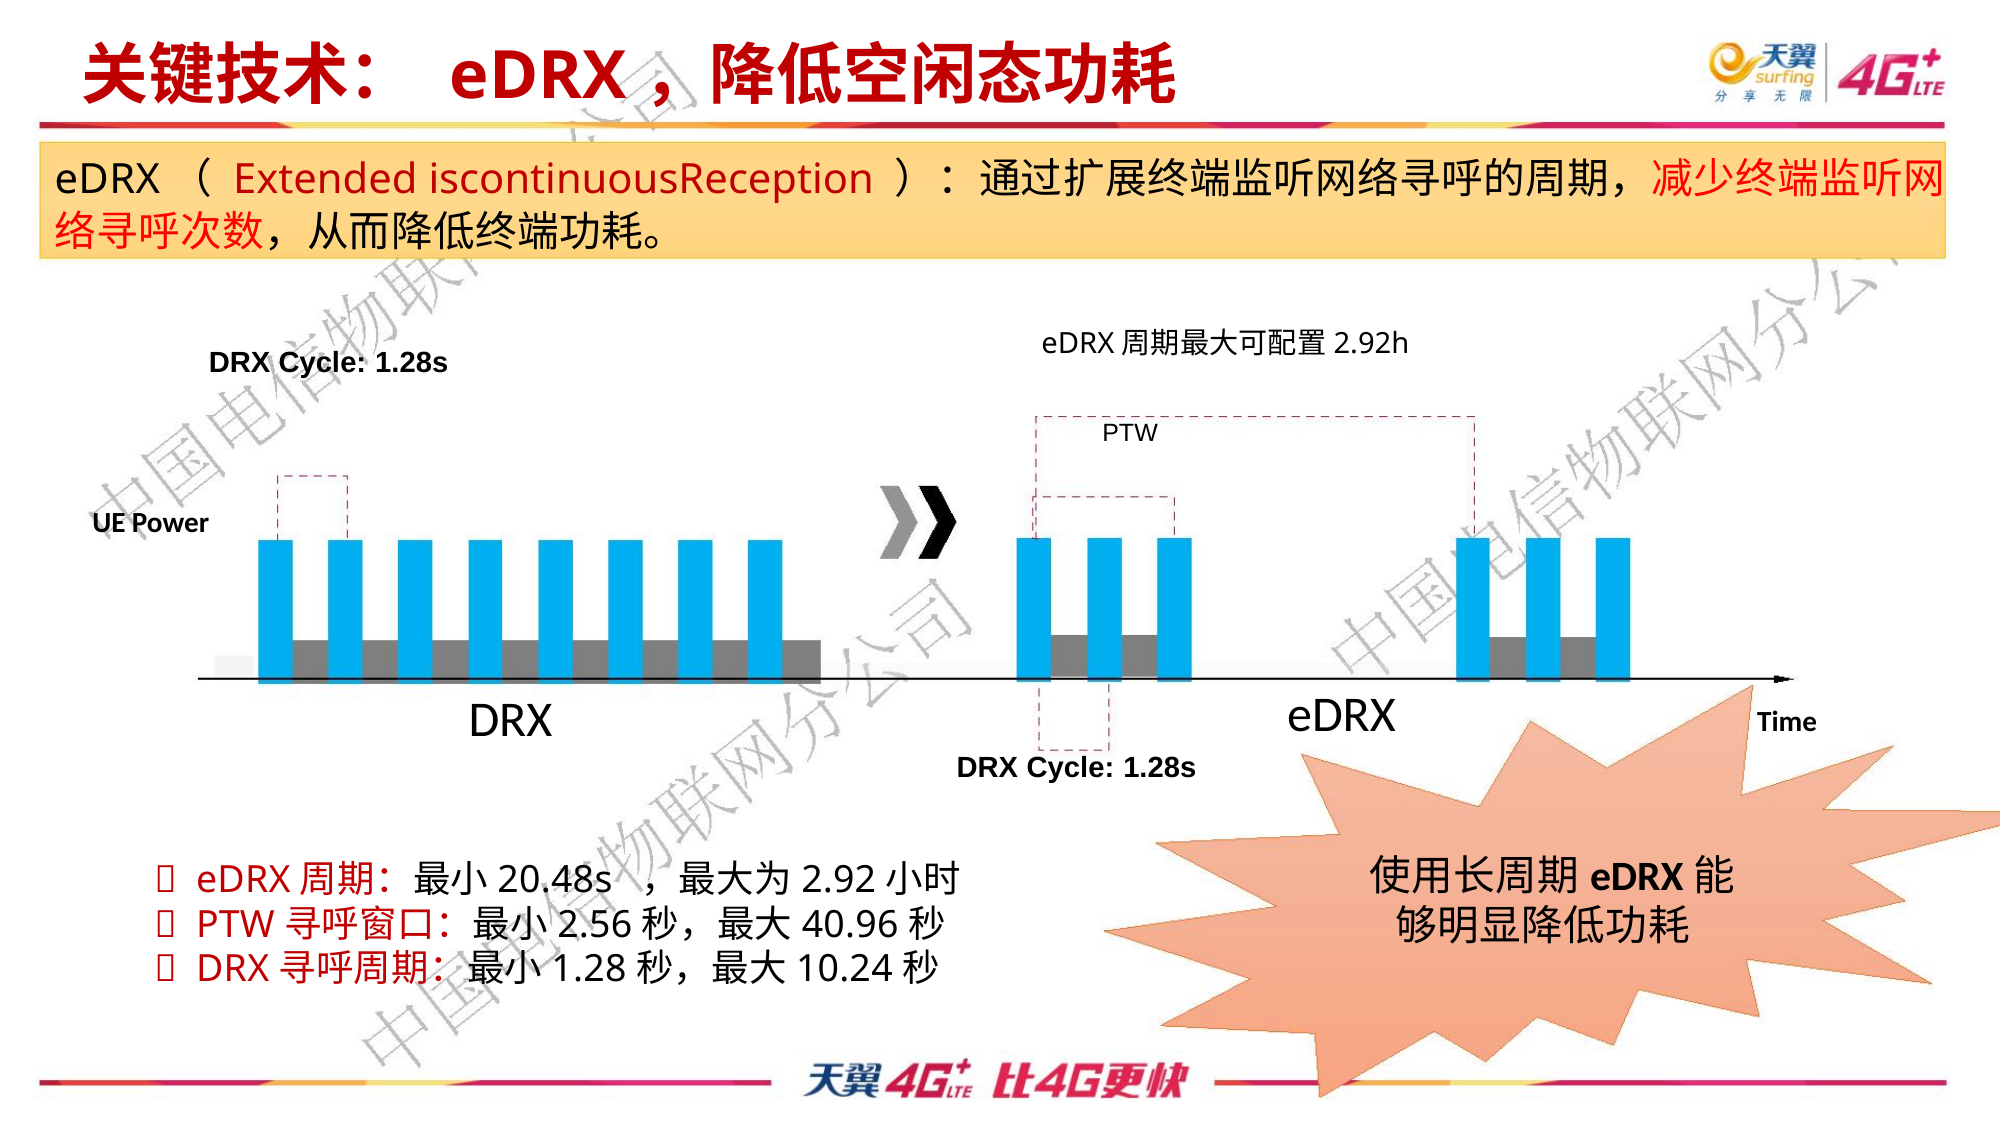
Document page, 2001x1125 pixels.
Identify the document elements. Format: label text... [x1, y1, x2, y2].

text_box UE Power [92, 502, 254, 539]
text_box PTW [1102, 418, 1196, 447]
text_box eDRX [1287, 680, 1472, 742]
text_box [0, 0, 2000, 1125]
text_box DRX [468, 685, 628, 747]
text_box Time [1757, 701, 1862, 738]
text_box eDRX（ Extended iscontinuousReception ）：通过扩展终端监听网络寻呼的周期，减少终端监听网 络寻呼次数，从而降低终端功耗。 [54, 146, 2000, 255]
text_box DRX Cycle: 1.28s [208, 345, 491, 378]
text_box 关键技术： eDRX，降低空闲态功耗 [81, 23, 1315, 113]
text_box eDRX周期最大可配置2.92h [1041, 320, 1452, 360]
text_box 使用长周期eDRX能 够明显降低功耗 [1369, 848, 1778, 950]
text_box DRX Cycle: 1.28s [956, 750, 1239, 784]
text_box  eDRX周期：最小20.48s ，最大为2.92小时  PTW寻呼窗口：最小2.56秒，最大40.96秒  DRX寻呼周期：最小1.28秒，最大10.24秒 [154, 858, 1014, 990]
